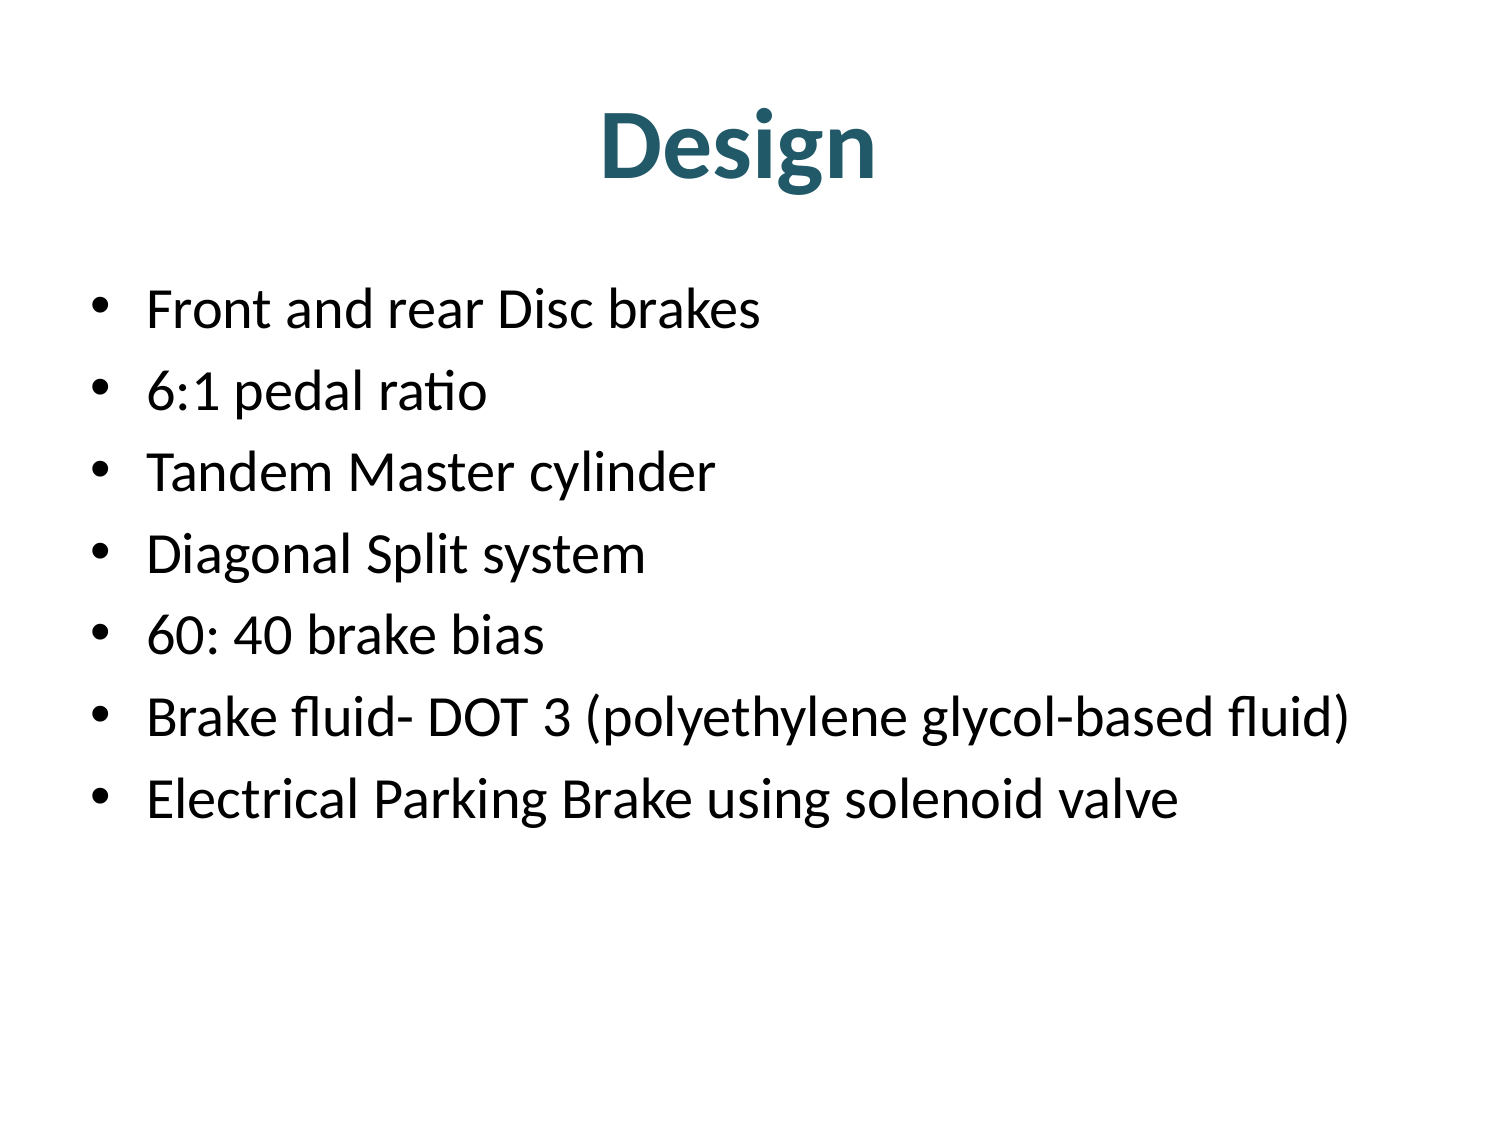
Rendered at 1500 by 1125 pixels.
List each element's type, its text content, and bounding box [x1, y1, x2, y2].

title Design [75, 45, 1425, 233]
list Front and rear Disc brakes 6:1 pedal ratio Tandem Master cylinder Diagonal Split system 60: 40 brake bias Brake fluid- DOT 3 (polyethylene glycol-based fluid) Electrical Parking Brake using solenoid valve [75, 262, 1425, 1005]
